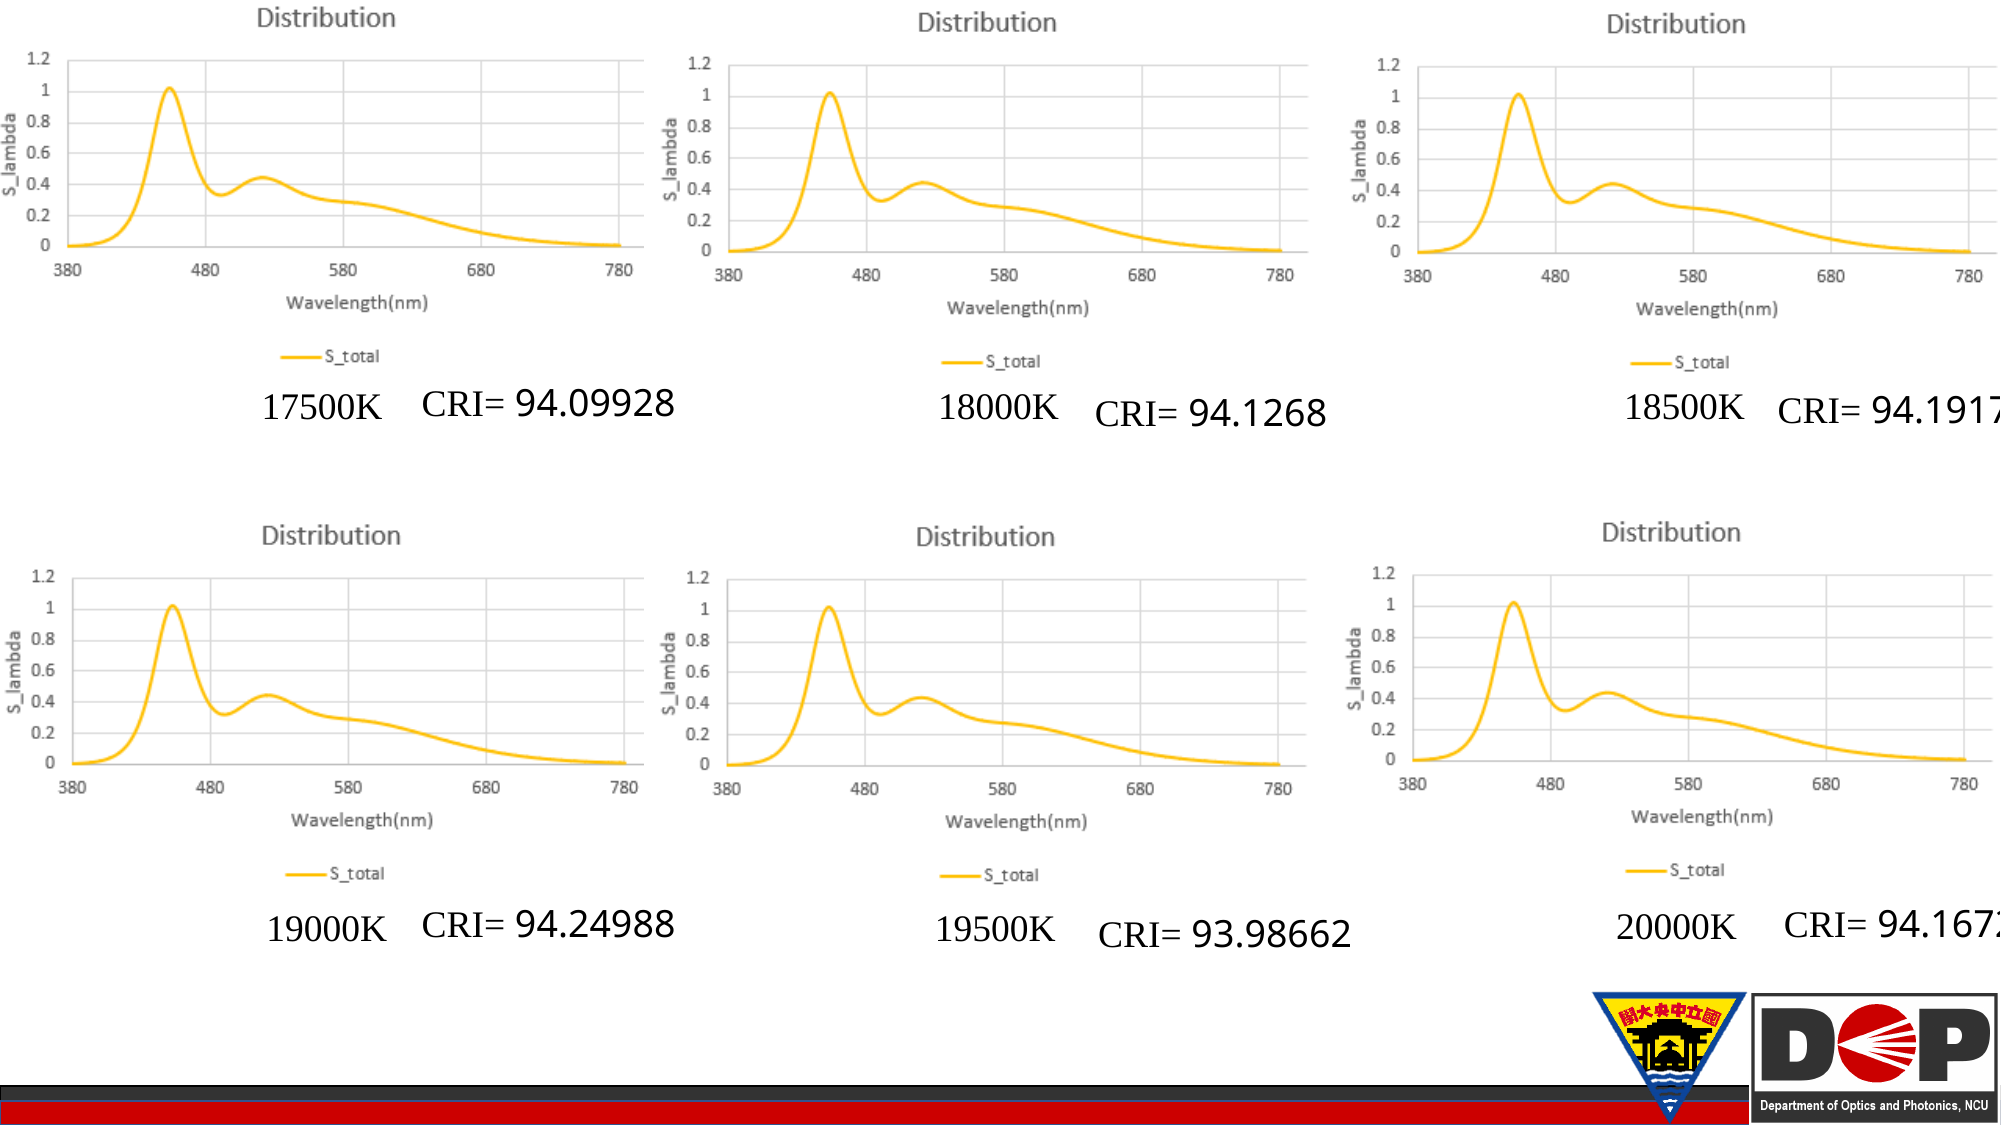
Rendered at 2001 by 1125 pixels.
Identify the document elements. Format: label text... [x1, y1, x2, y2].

text_box 19500K [920, 897, 1080, 957]
text_box CRI= 94.09928 [406, 375, 715, 477]
text_box CRI= 94.16726 [1769, 896, 2000, 998]
text_box 18500K [1609, 389, 1762, 435]
text_box CRI= 93.98662 [1083, 902, 1391, 1008]
text_box 19000K [251, 897, 406, 957]
text_box 18000K [923, 385, 1079, 435]
picture [1569, 903, 2000, 1125]
text_box CRI= 94.1268 [1079, 385, 1388, 487]
picture [0, 509, 2000, 897]
text_box 17500K [246, 375, 406, 435]
picture [0, 0, 2000, 389]
text_box 20000K [1601, 896, 1762, 955]
text_box CRI= 94.24988 [406, 897, 715, 998]
text_box CRI= 94.19179 [1762, 389, 2000, 484]
